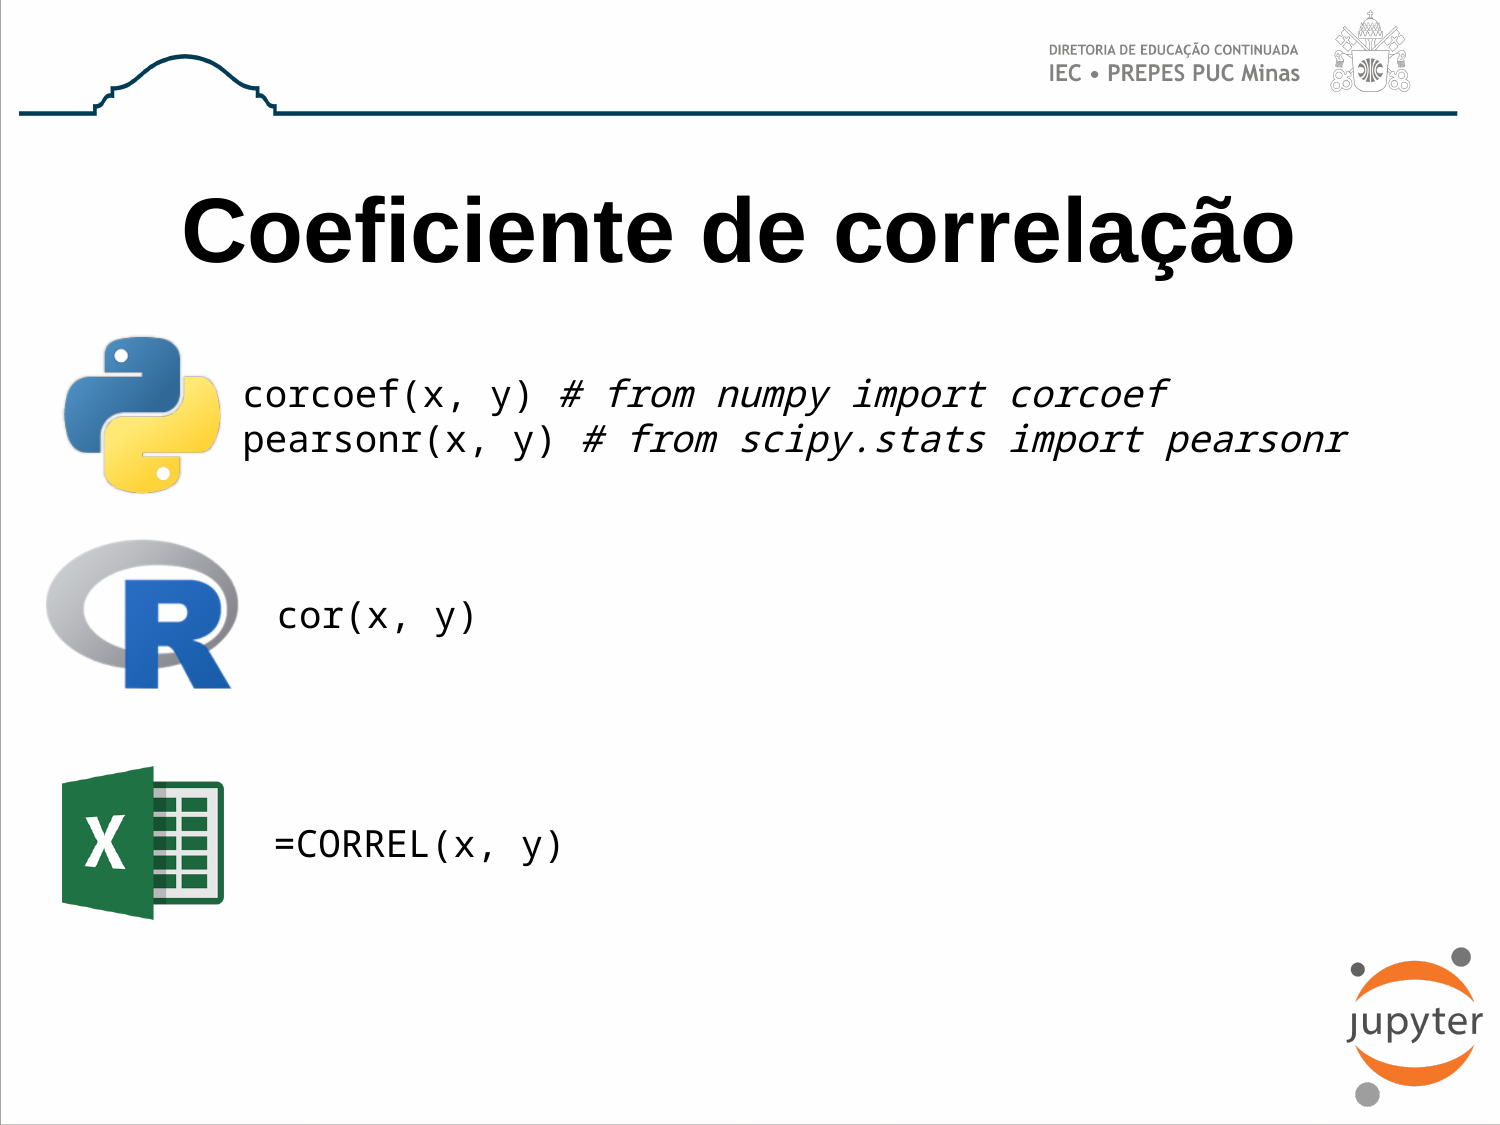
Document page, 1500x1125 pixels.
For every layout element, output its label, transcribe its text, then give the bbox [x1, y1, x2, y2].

picture [0, 0, 1500, 1125]
text_box =CORREL(x, y) [258, 812, 581, 873]
text_box cor(x, y) [293, 583, 494, 644]
text_box corcoef(x, y) # from numpy import corcoef pearsonr(x, y) # from scipy.stats import pearsonr [256, 362, 1360, 468]
title Coeficiente de correlação [64, 148, 1415, 303]
